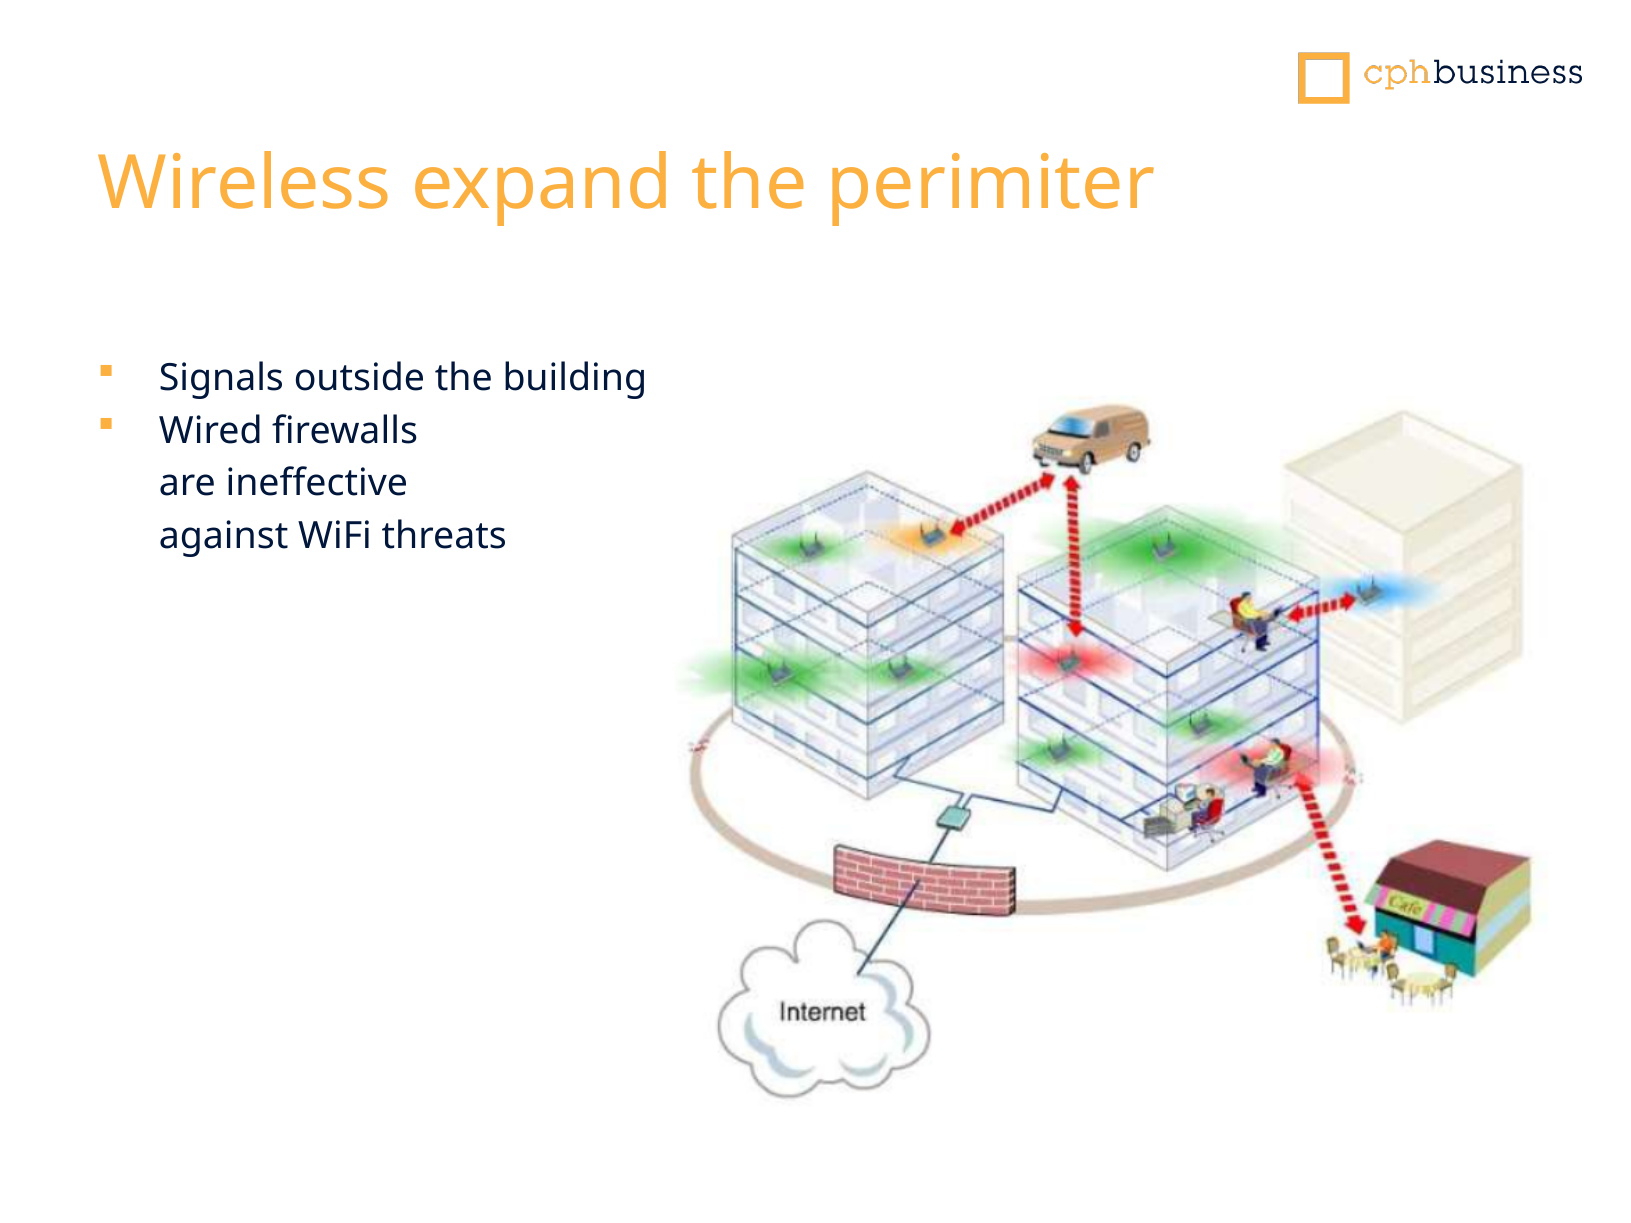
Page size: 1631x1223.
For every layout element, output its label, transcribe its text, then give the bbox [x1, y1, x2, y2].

picture [1247, 1, 1631, 155]
list Signals outside the building Wired firewalls are ineffective against WiFi threats [81, 345, 1549, 1128]
title Wireless expand the perimiter [81, 125, 1549, 330]
picture [674, 394, 1555, 1107]
